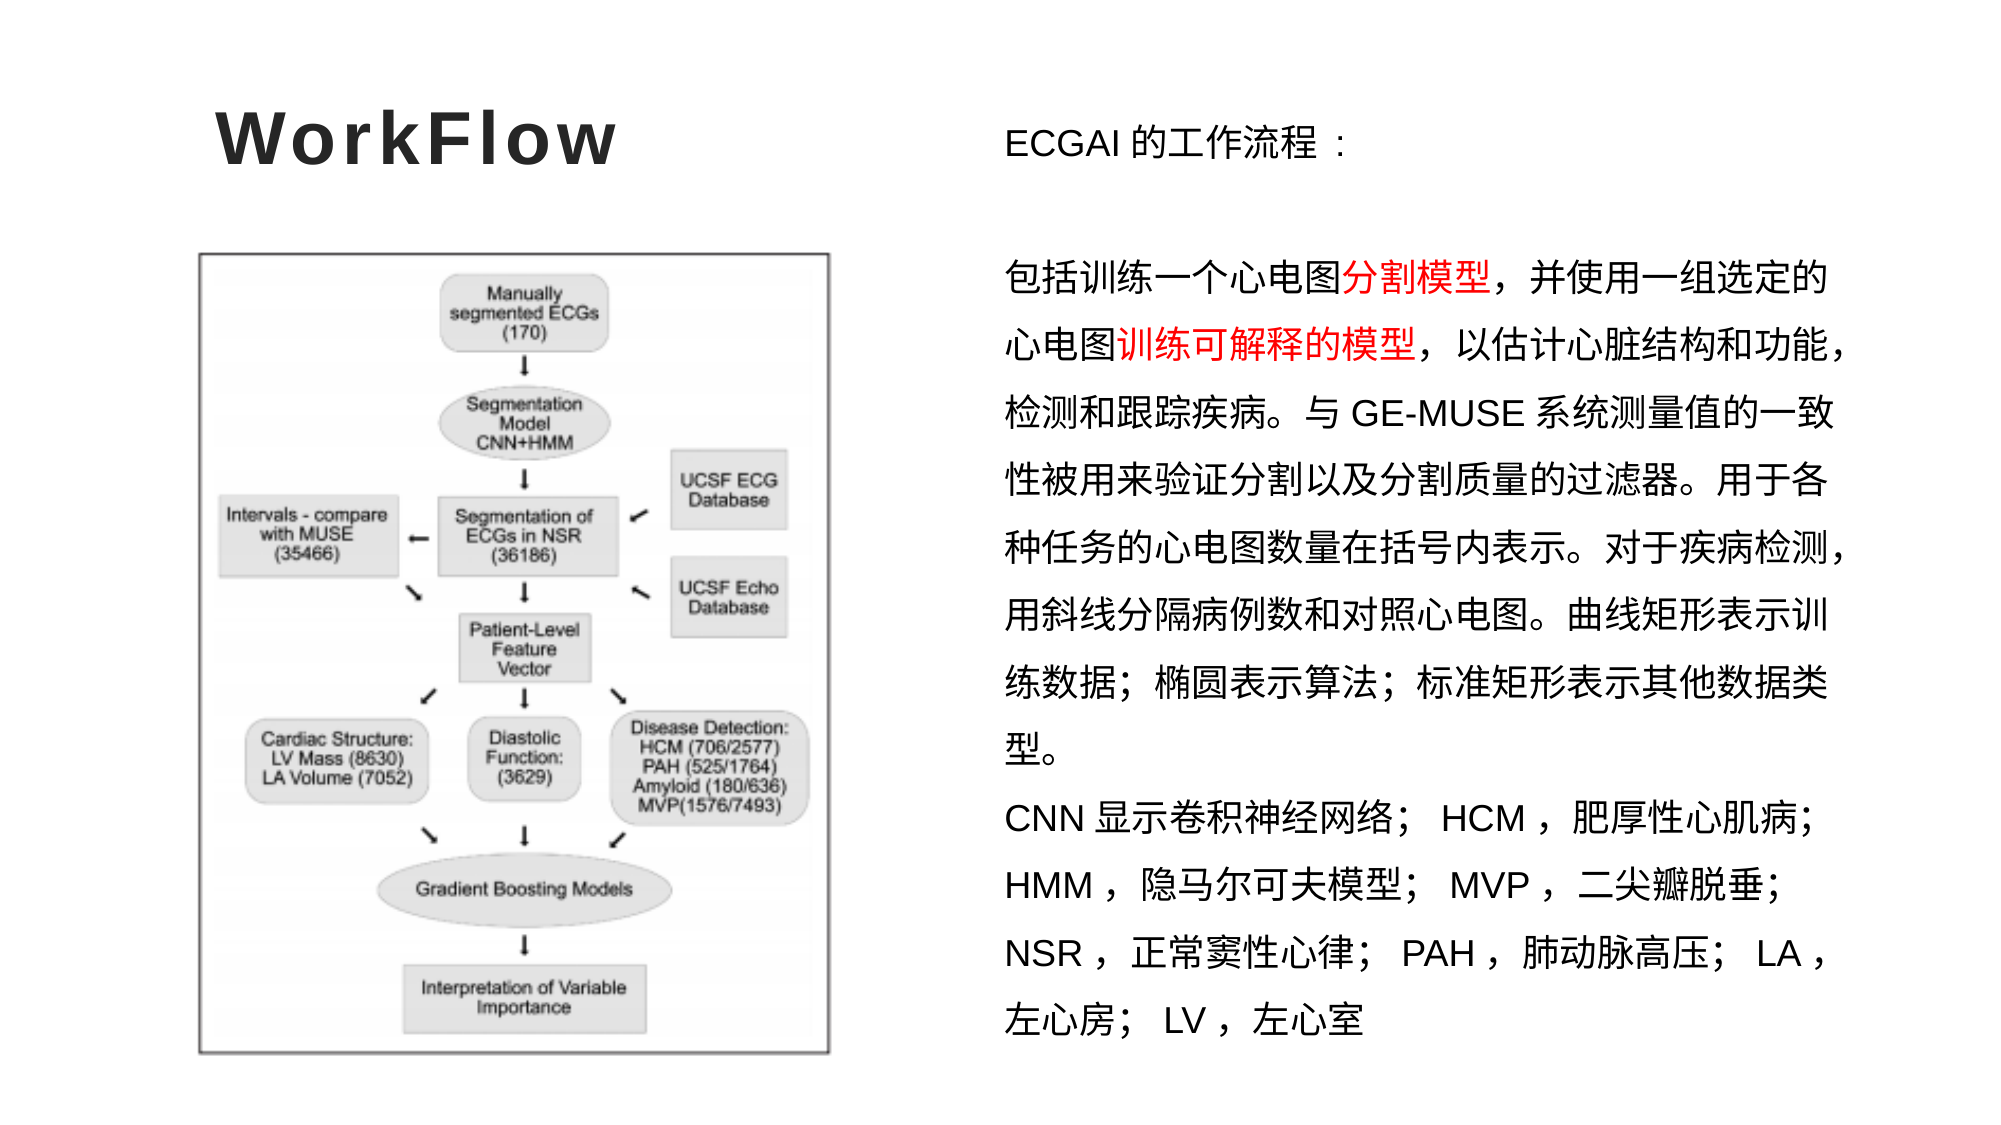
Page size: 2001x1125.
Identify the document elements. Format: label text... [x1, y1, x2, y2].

text_box ECGAI的工作流程 : 包括训练一个心电图分割模型，并使用一组选定的心电图训练可解释的模型，以估计心脏结构和功能，检测和跟踪疾病。与GE-MUSE系统测量值的一致性被用来验证分割以及分割质量的过滤器。用于各种任务的心电图数量在括号内表示。对于疾病检测，用斜线分隔病例数和对照心电图。曲线矩形表示训练数据；椭圆表示算法；标准矩形表示其他数据类型。 CNN显示卷积神经网络；HCM，肥厚性心肌病；HMM，隐马尔可夫模型；MVP，二尖瓣脱垂；NSR，正常窦性心律；PAH，肺动脉高压；LA，左心房；LV，左心室 [989, 88, 1865, 1049]
title WorkFlow [200, 76, 2000, 193]
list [184, 245, 837, 1059]
